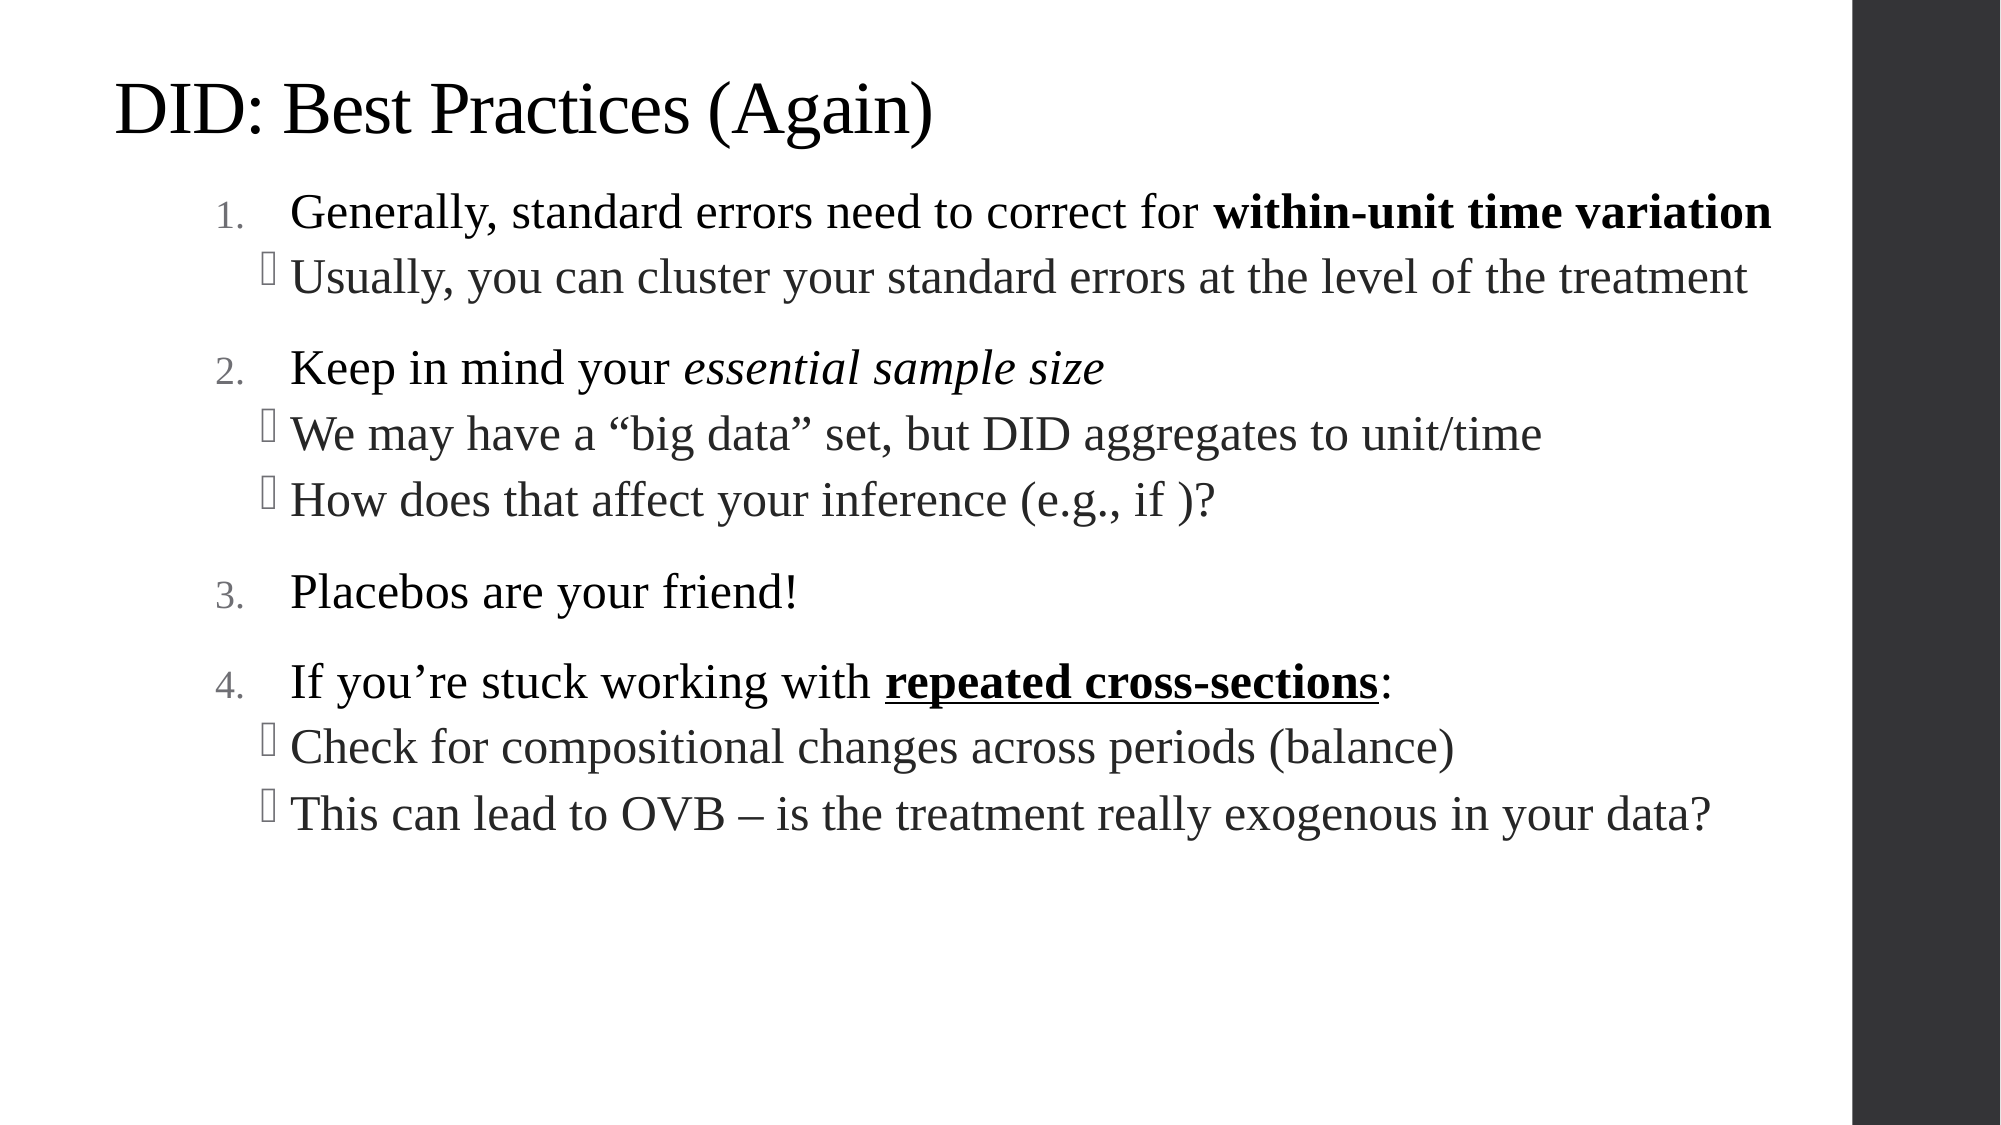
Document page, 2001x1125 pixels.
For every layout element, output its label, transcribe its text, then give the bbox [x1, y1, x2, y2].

title DID: Best Practices (Again) [99, 55, 1813, 158]
